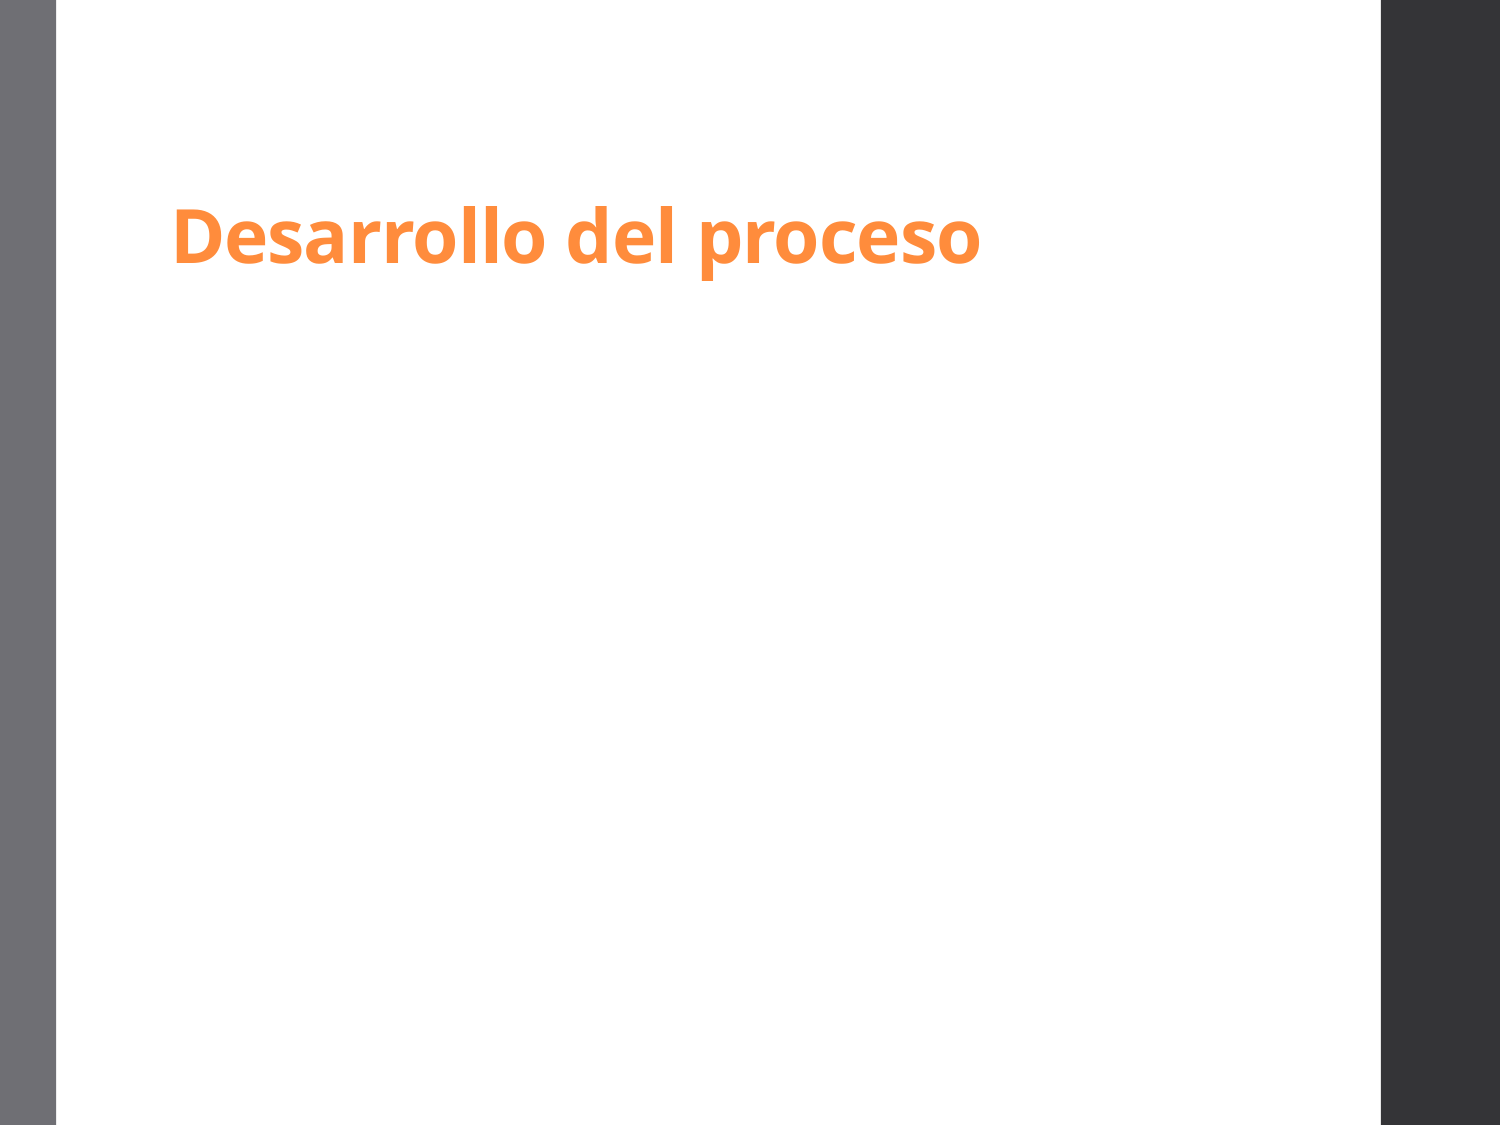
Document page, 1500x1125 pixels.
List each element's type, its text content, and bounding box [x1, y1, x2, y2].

title Desarrollo del proceso [155, 124, 1314, 279]
